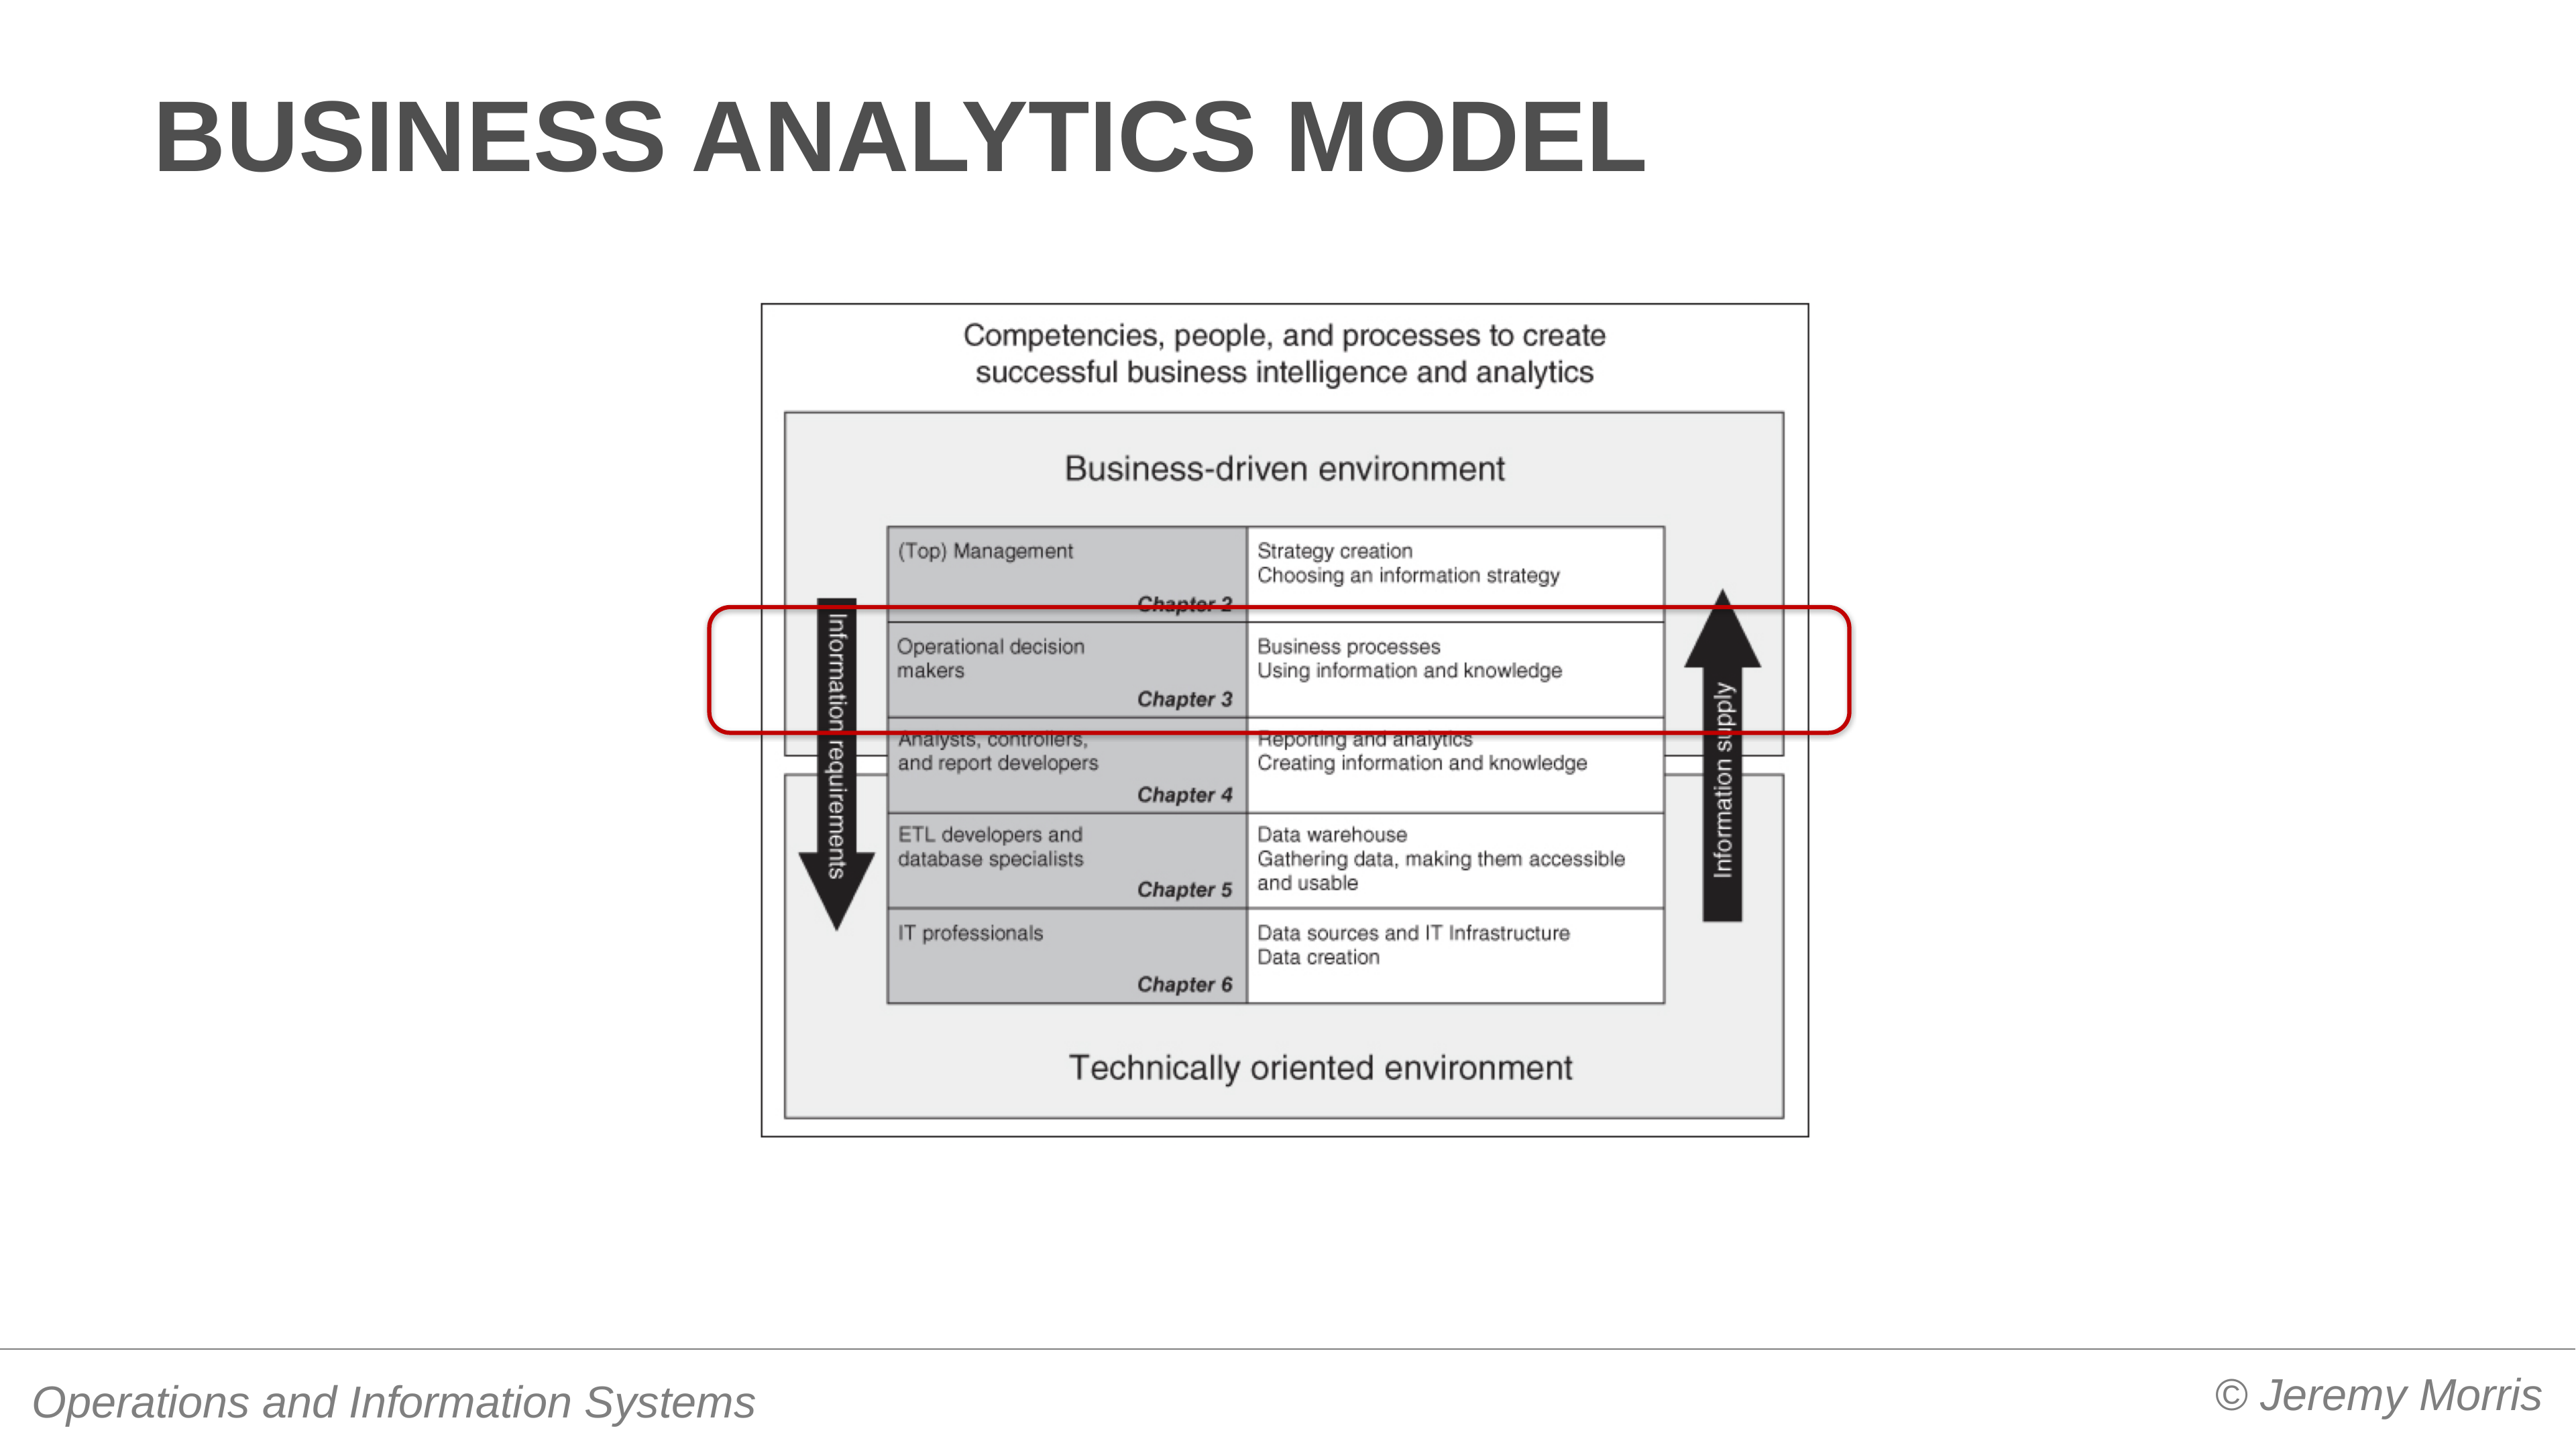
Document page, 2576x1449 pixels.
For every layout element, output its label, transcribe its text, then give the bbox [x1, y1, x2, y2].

picture [754, 297, 1820, 1146]
text_box [708, 606, 750, 734]
title Business analytics model [128, 53, 2447, 204]
text_box [1824, 606, 1850, 734]
